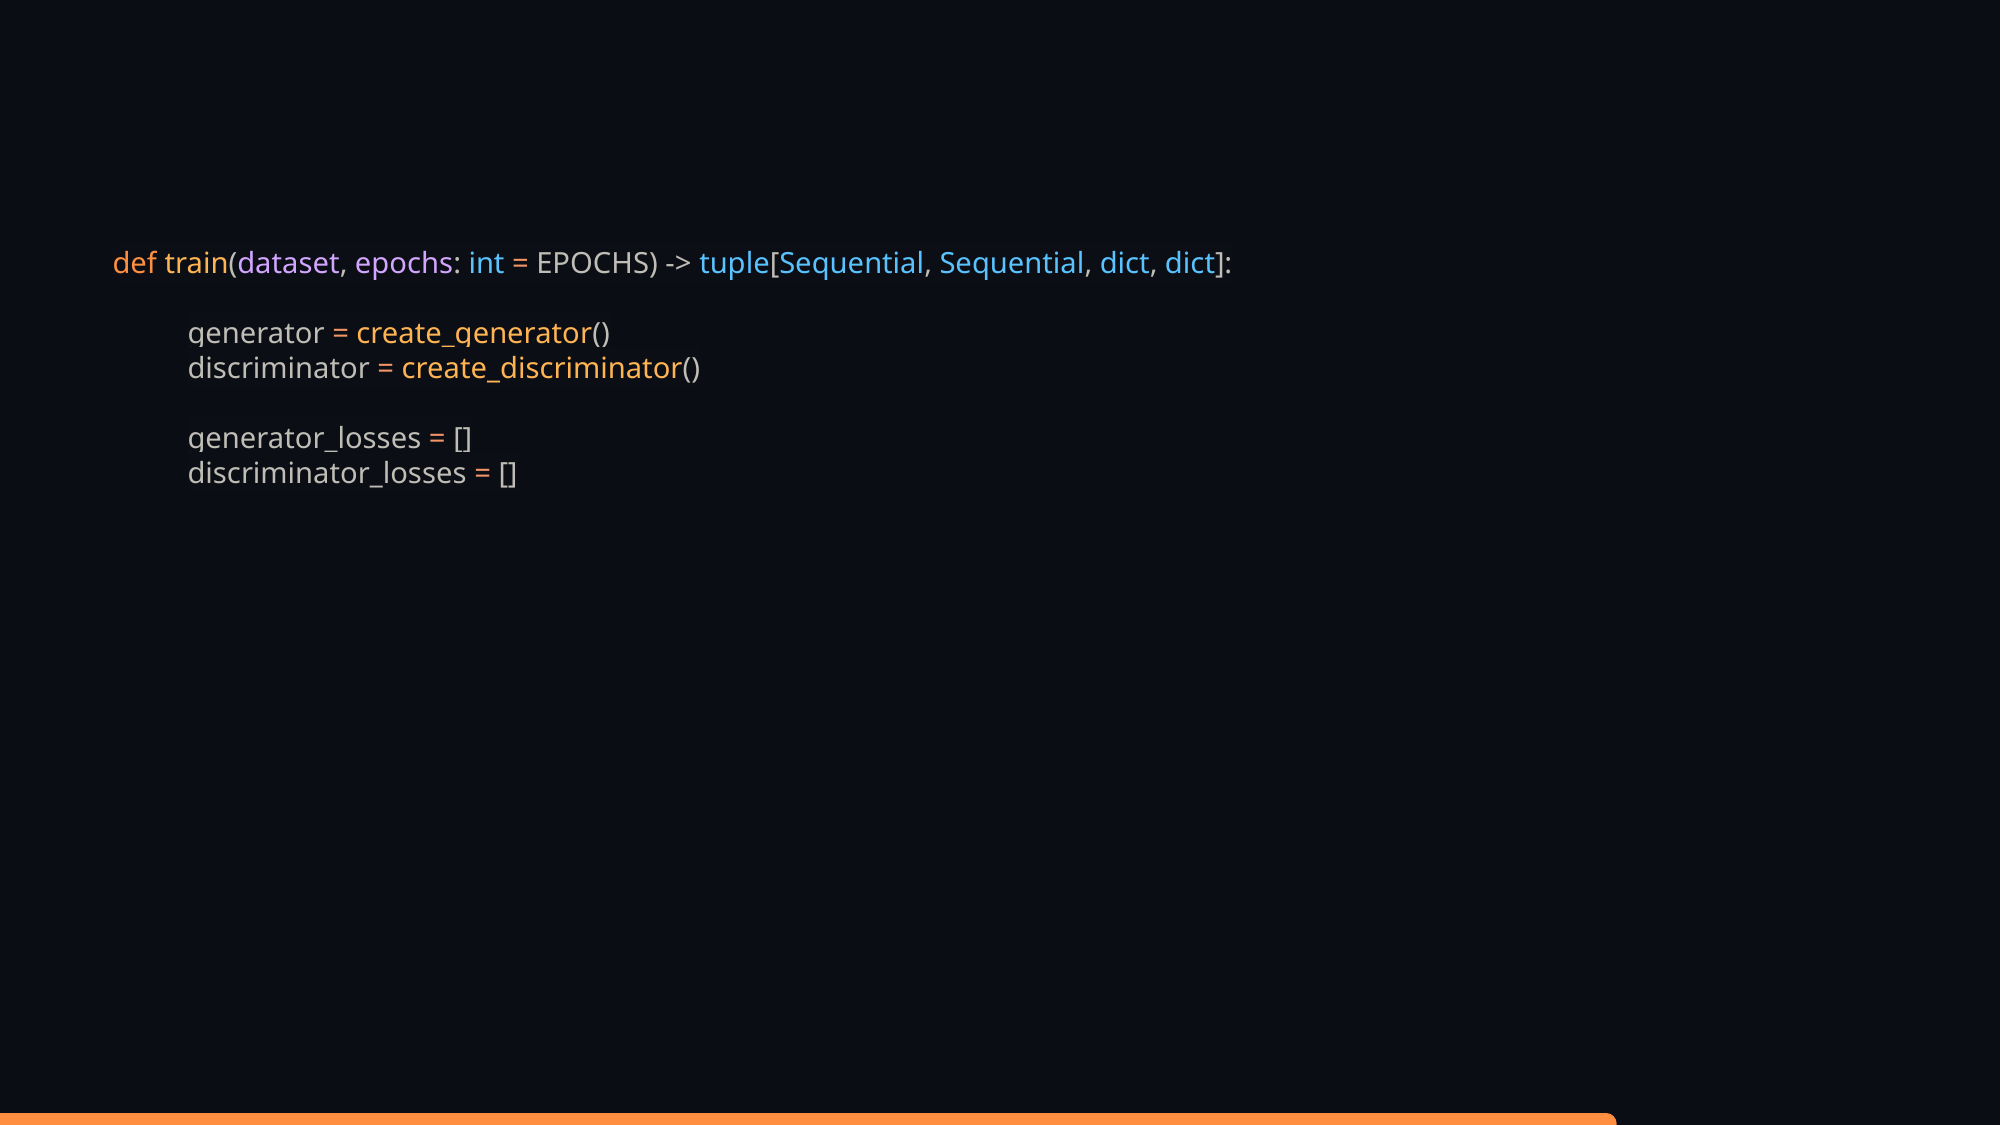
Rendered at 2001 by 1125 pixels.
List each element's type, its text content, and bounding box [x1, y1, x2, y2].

text_box def train(dataset, epochs: int = EPOCHS) -> tuple[Sequential, Sequential, dict, dict]: generator = create_generator() discriminator = create_discriminator() generator_losses = [] discriminator_losses = [] [97, 236, 1903, 567]
